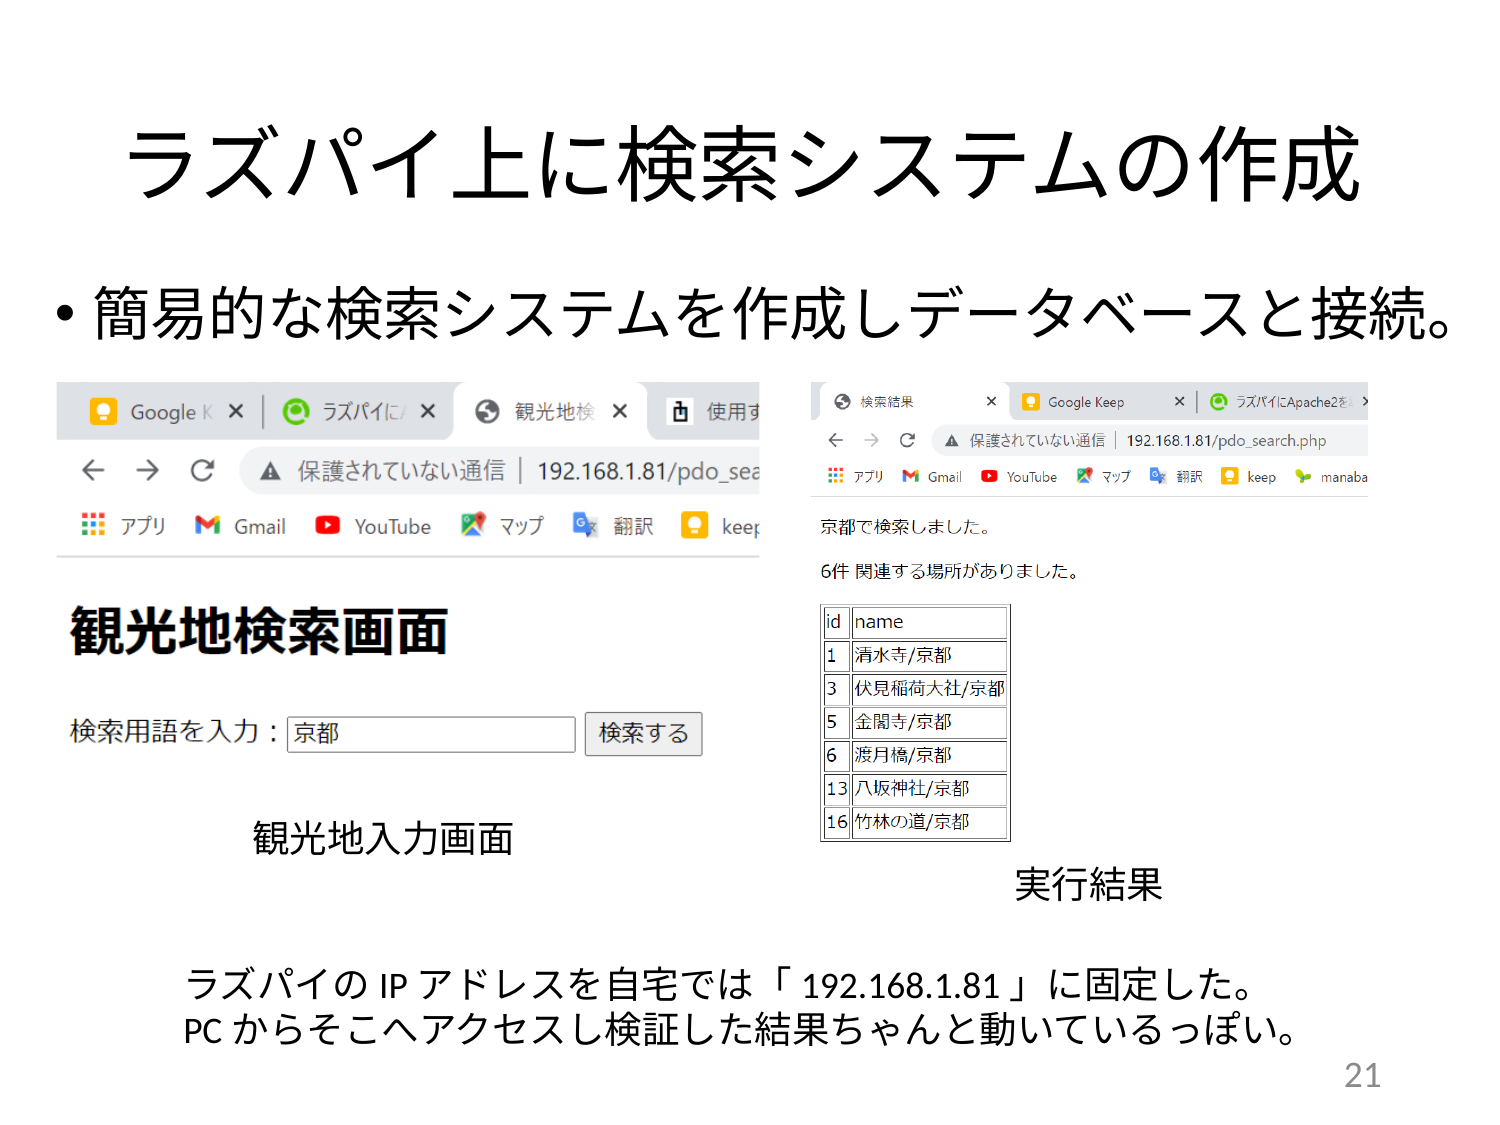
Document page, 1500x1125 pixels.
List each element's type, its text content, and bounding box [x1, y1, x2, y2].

text_box 実行結果 [999, 869, 1180, 914]
list 簡易的な検索システムを作成しデータベースと接続。 [39, 277, 1479, 367]
picture [811, 382, 1368, 869]
picture [56, 382, 760, 898]
text_box ラズパイのIPアドレスを自宅では「192.168.1.81」に固定した。 PCからそこへアクセスし検証した結果ちゃんと動いているっぽい。 [168, 953, 1332, 1059]
slide_number 21 [1059, 1042, 1397, 1103]
title ラズパイ上に検索システムの作成 [103, 59, 1397, 278]
